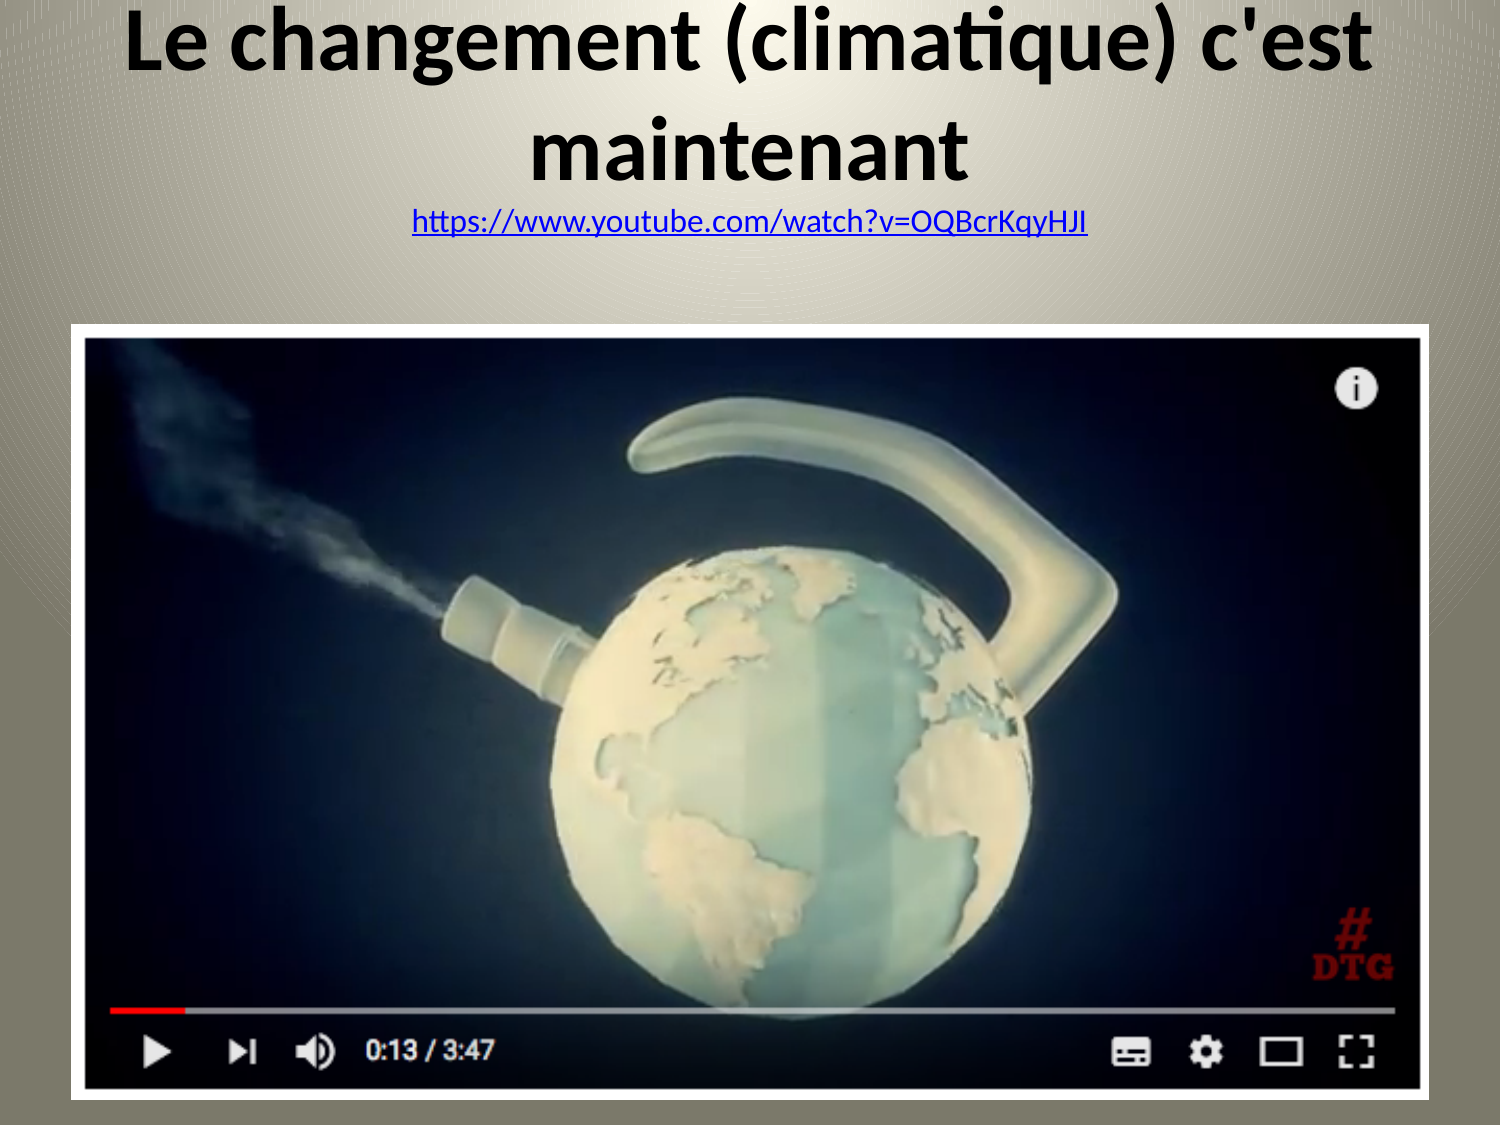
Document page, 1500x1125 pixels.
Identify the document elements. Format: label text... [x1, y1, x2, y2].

text_box [0, 1100, 1500, 1125]
picture [71, 324, 1429, 1101]
text_box Le changement (climatique) c'est maintenant https://www.youtube.com/watch?v=OQBcrKqyHJI [0, 125, 1500, 313]
